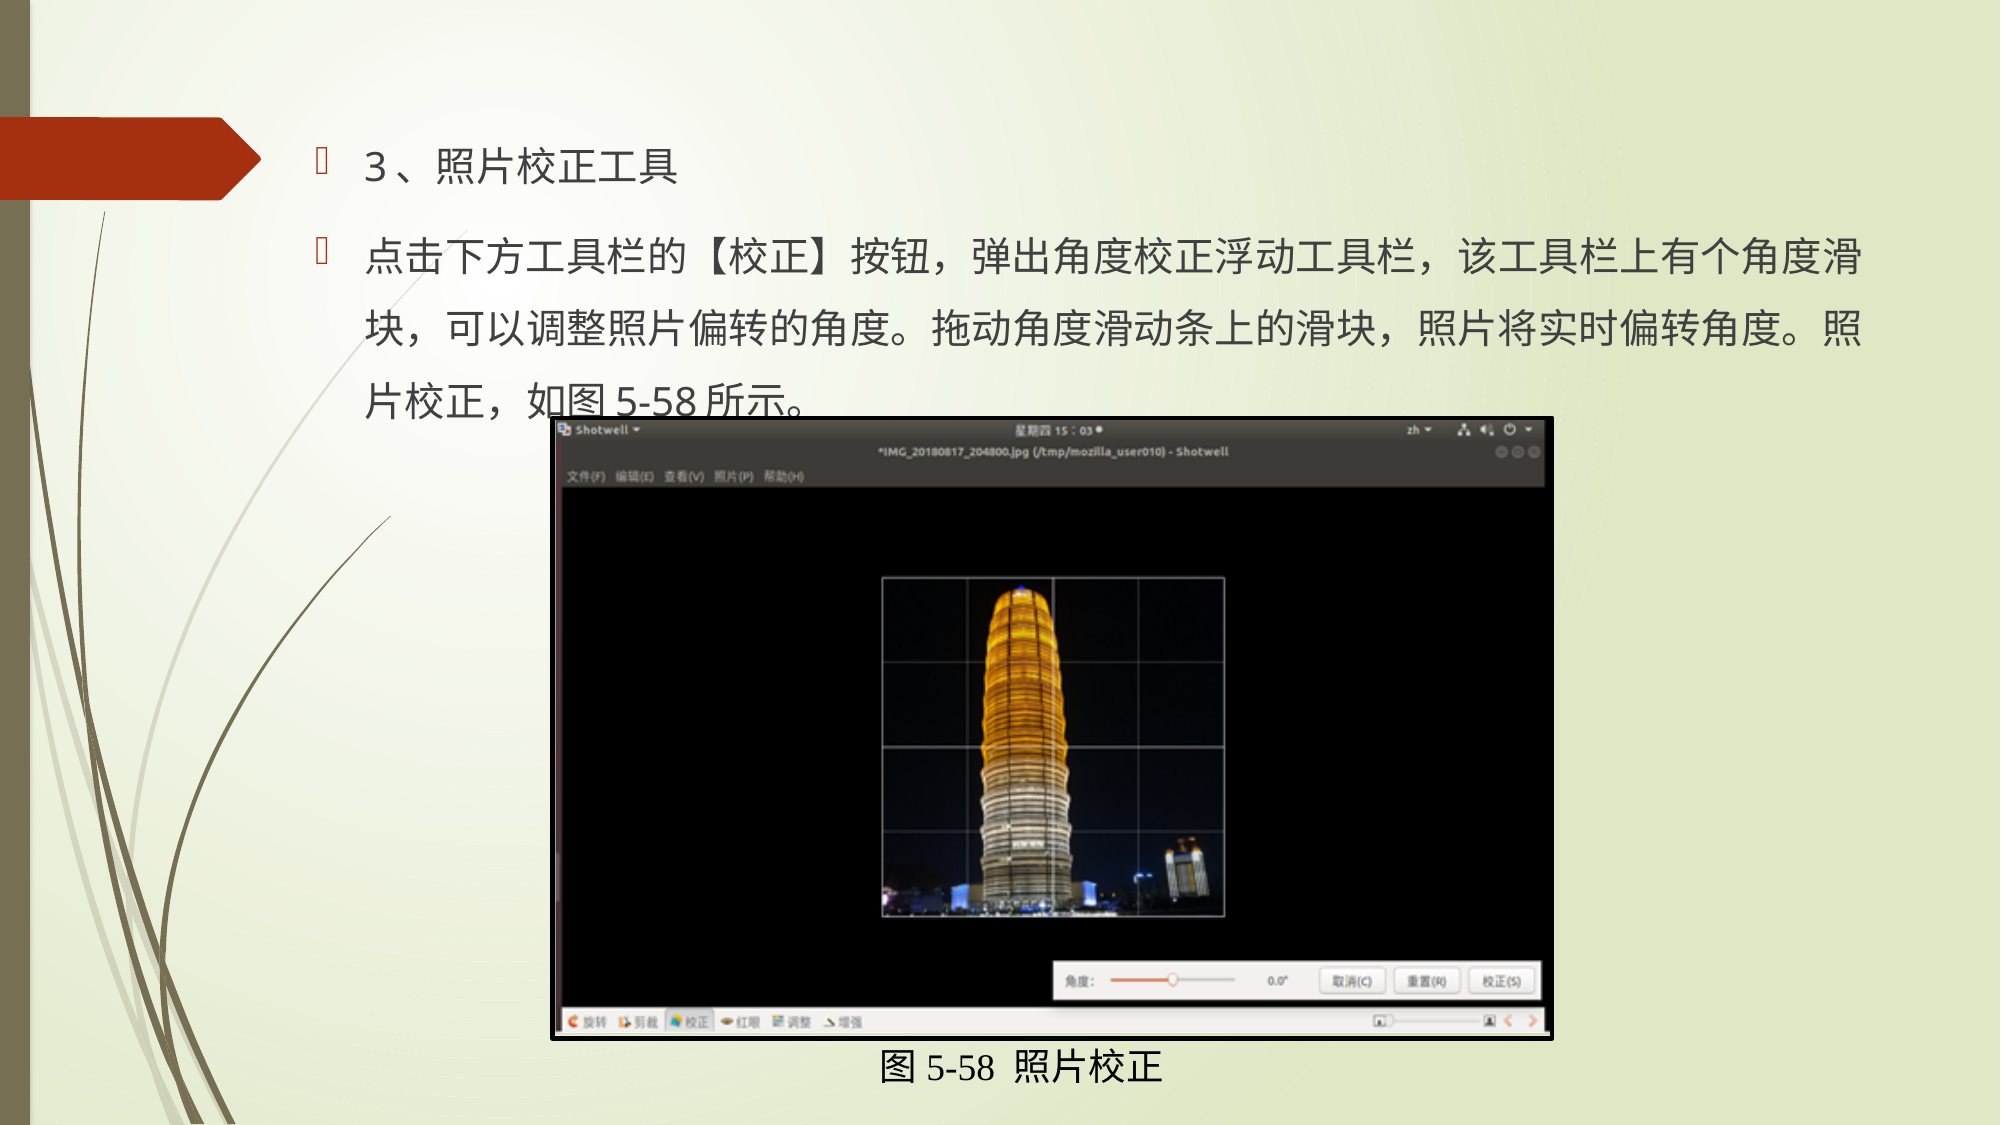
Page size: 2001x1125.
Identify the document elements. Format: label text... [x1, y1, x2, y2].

list 3、照片校正工具 点击下方工具栏的【校正】按钮，弹出角度校正浮动工具栏，该工具栏上有个角度滑块，可以调整照片偏转的角度。拖动角度滑动条上的滑块，照片将实时偏转角度。照片校正，如图5-58所示。 [300, 109, 1888, 434]
picture [554, 419, 1550, 1037]
text_box 图5-58 照片校正 [752, 1045, 1248, 1096]
